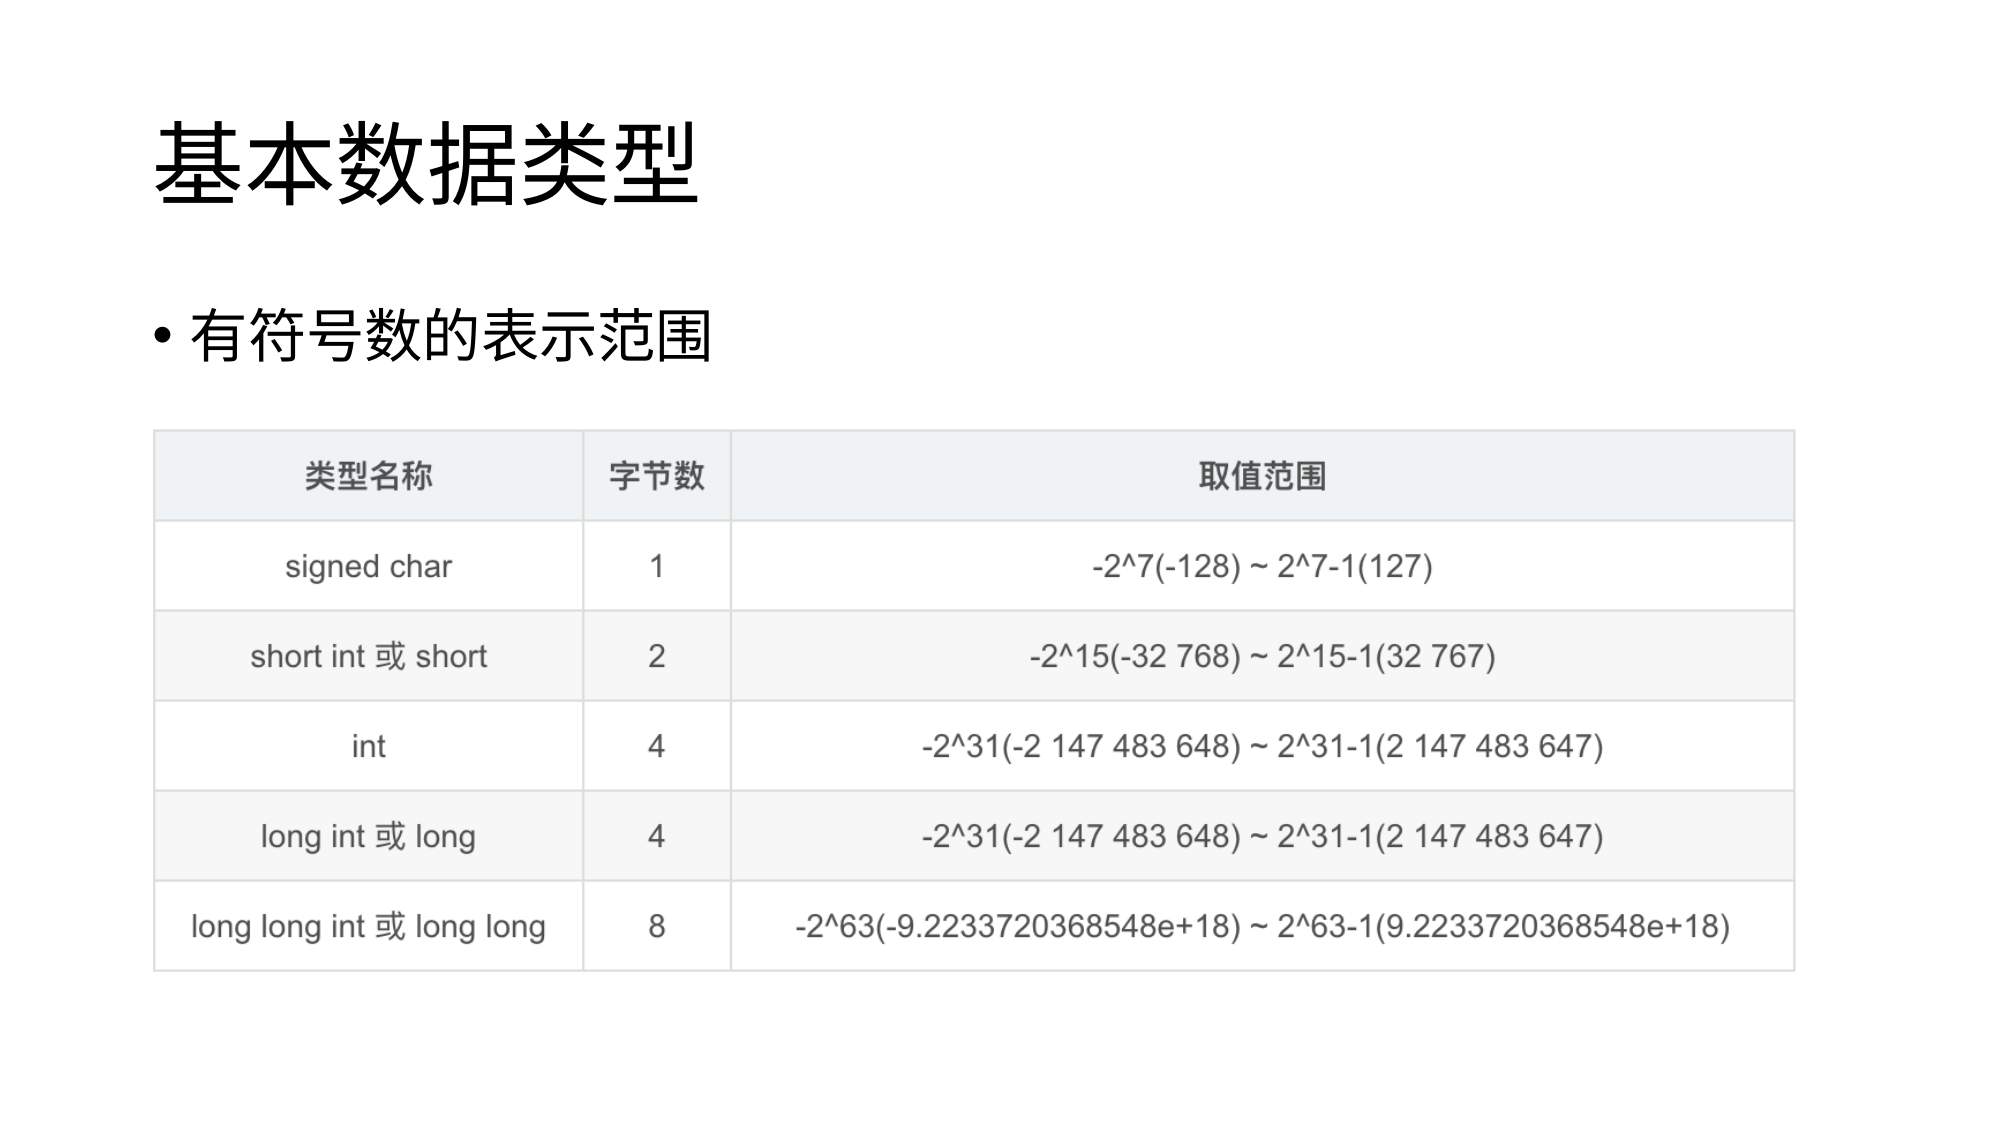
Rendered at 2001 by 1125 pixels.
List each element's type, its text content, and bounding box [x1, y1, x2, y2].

list 有符号数的表示范围 [137, 299, 1863, 1014]
title 基本数据类型 [137, 59, 1863, 278]
picture [137, 411, 1821, 989]
